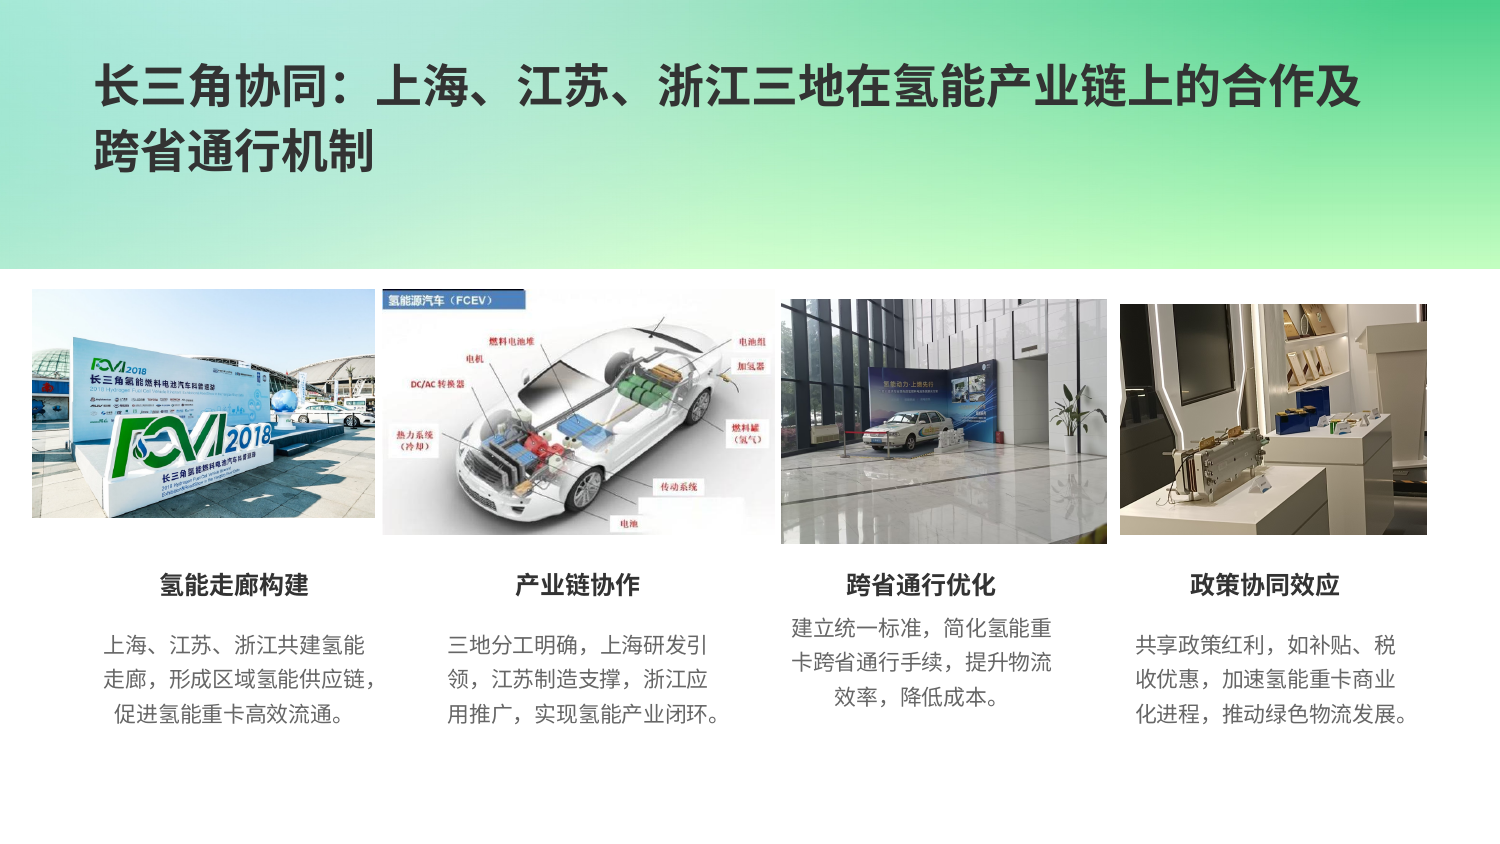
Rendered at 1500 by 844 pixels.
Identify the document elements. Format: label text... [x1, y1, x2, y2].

picture [382, 289, 775, 535]
picture [32, 289, 375, 518]
text_box 氢能走廊构建 [93, 565, 376, 600]
picture [1120, 304, 1427, 535]
text_box 产业链协作 [437, 565, 719, 600]
picture [781, 299, 1107, 544]
picture [0, 0, 1500, 269]
text_box 共享政策红利，如补贴、税收优惠，加速氢能重卡商业化进程，推动绿色物流发展。 [1125, 606, 1407, 744]
text_box 建立统一标准，简化氢能重卡跨省通行手续，提升物流效率，降低成本。 [781, 606, 1063, 710]
text_box 跨省通行优化 [781, 565, 1063, 600]
text_box 政策协同效应 [1125, 565, 1407, 600]
text_box 三地分工明确，上海研发引领，江苏制造支撑，浙江应用推广，实现氢能产业闭环。 [437, 606, 719, 744]
text_box 上海、江苏、浙江共建氢能走廊，形成区域氢能供应链，促进氢能重卡高效流通。 [93, 606, 376, 744]
